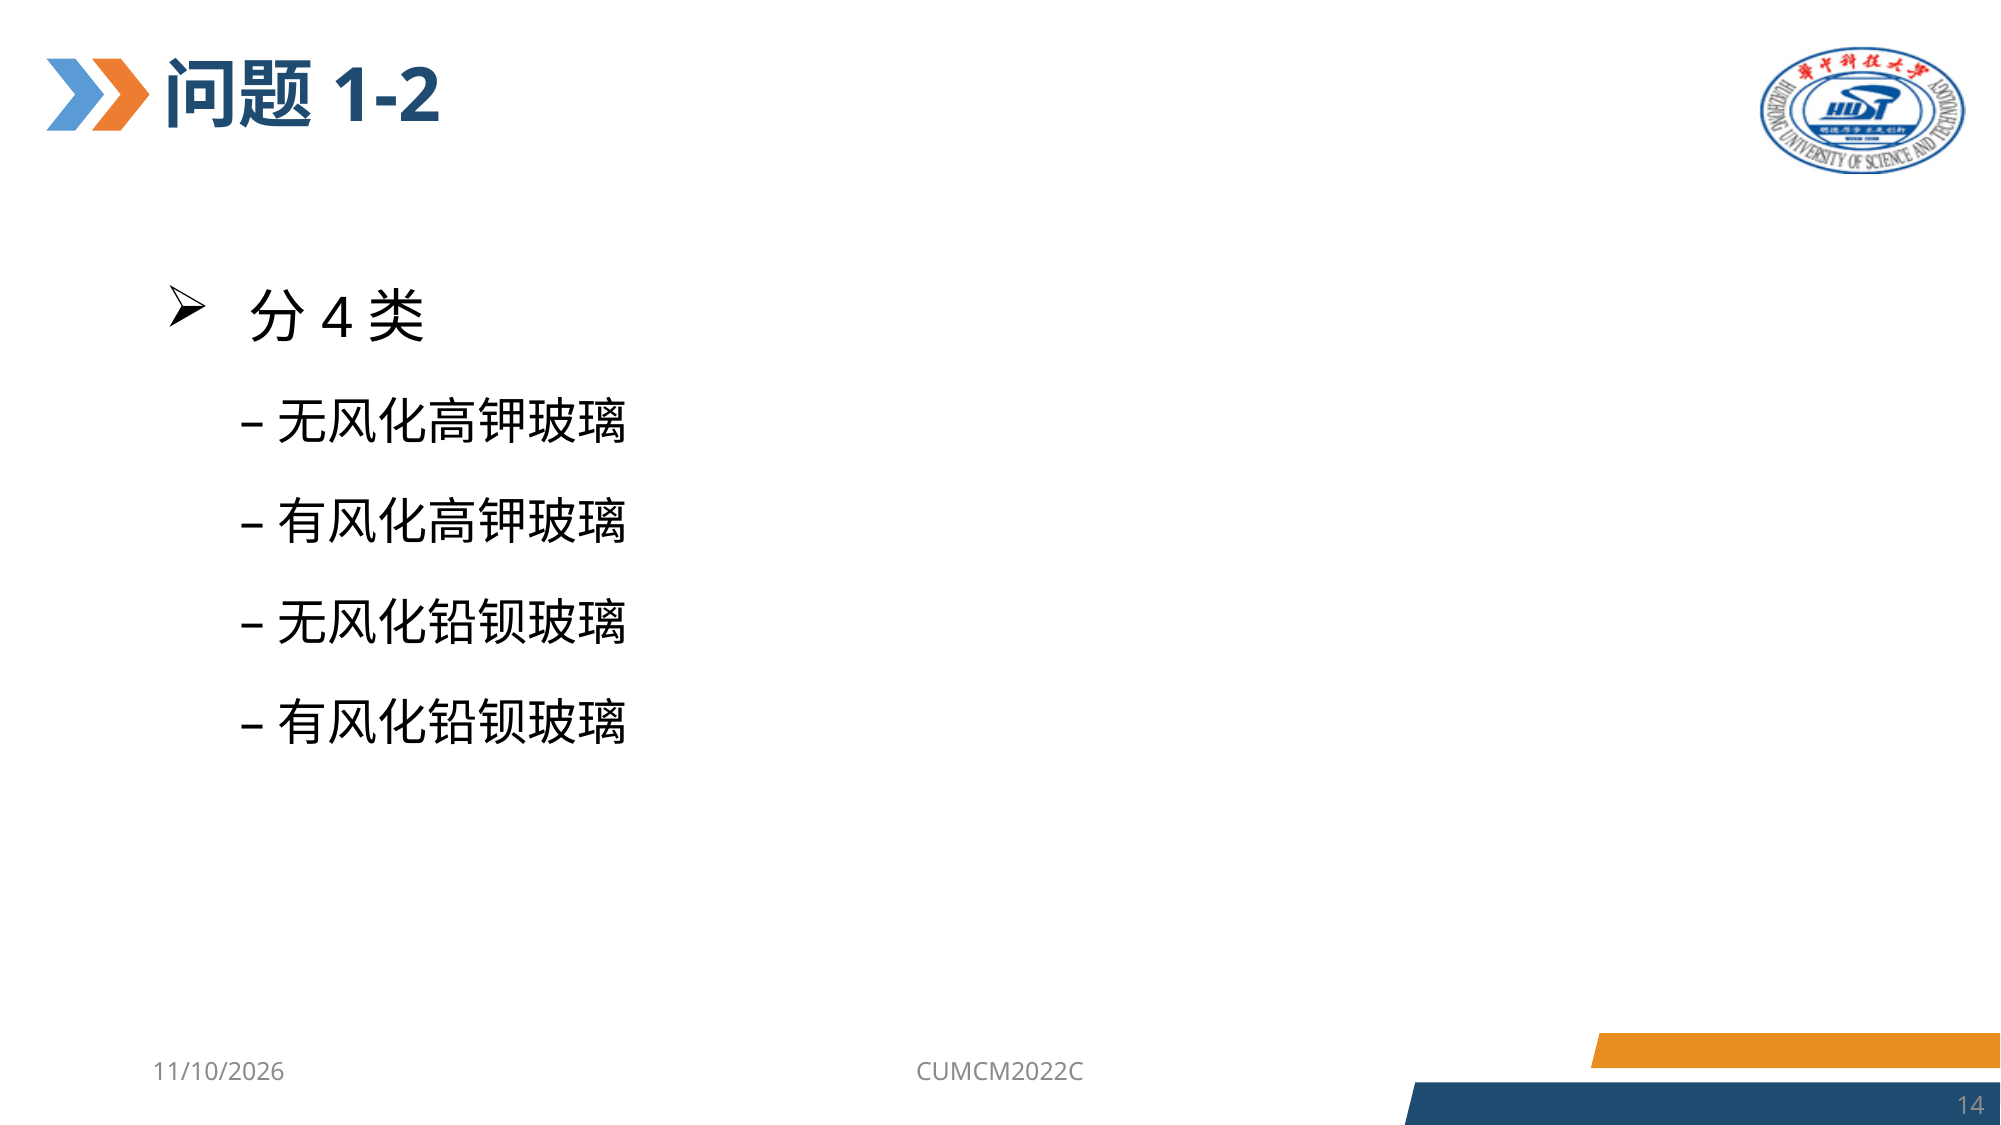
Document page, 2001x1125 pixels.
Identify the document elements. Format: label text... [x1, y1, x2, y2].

footer CUMCM2022C [662, 1042, 1338, 1103]
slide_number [137, 1042, 588, 1103]
picture [1759, 46, 1966, 174]
slide_number 14 [1549, 1076, 2000, 1125]
title 问题1-2 [149, 49, 1875, 146]
list 分4类 无风化高钾玻璃 有风化高钾玻璃 无风化铅钡玻璃 有风化铅钡玻璃 [149, 236, 1875, 980]
